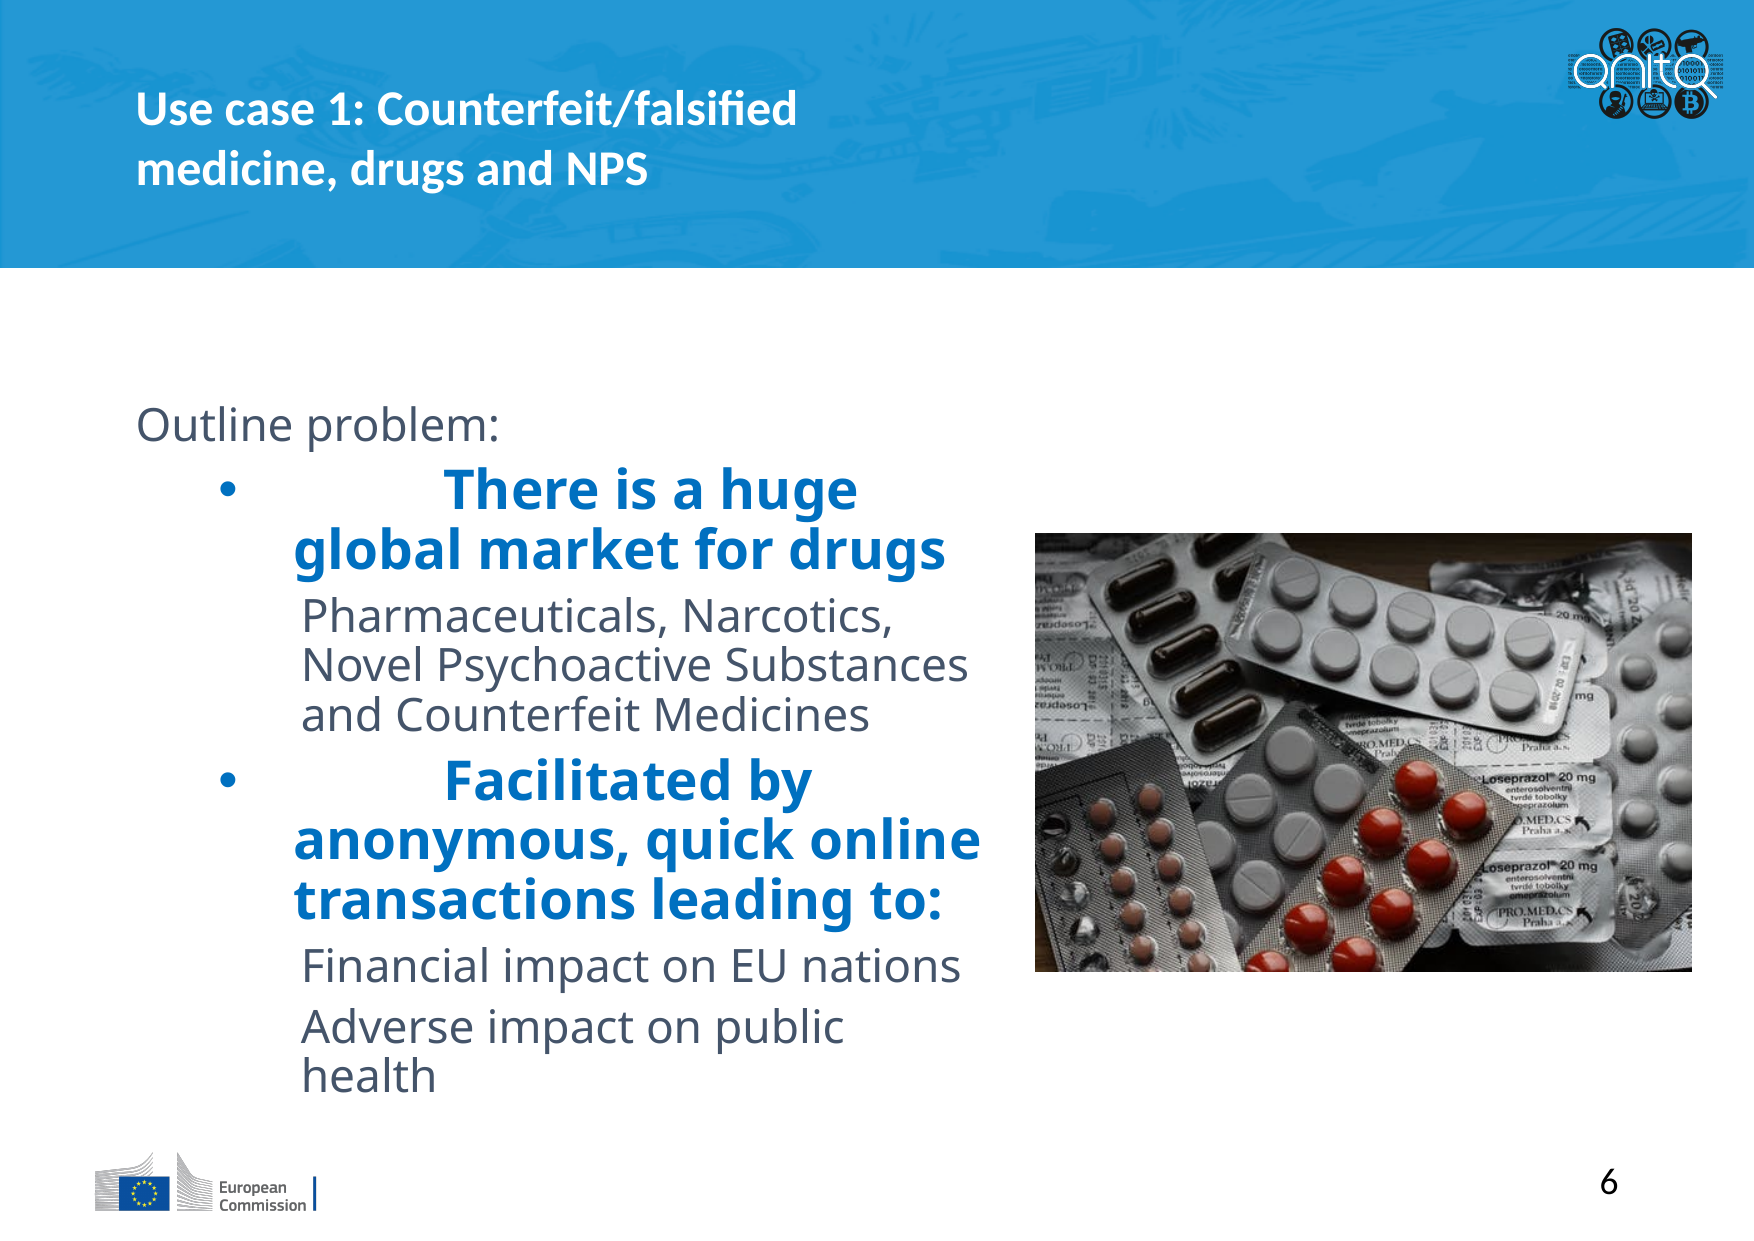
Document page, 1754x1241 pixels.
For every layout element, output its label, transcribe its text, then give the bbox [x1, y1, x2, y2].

slide_number 6 [1238, 1149, 1634, 1216]
picture [87, 1145, 323, 1216]
picture [1035, 533, 1692, 972]
picture [0, 0, 1754, 268]
list Outline problem: There is a huge global market for drugs Pharmaceuticals, Narcotics, Novel Psychoactive Substances and Counterfeit Medicines Facilitated by anonymous, quick online transactions leading to: Financial impact on EU nations Adverse impact on public health [120, 388, 1004, 1117]
list Use case 1: Counterfeit/falsified medicine, drugs and NPS [120, 68, 869, 244]
